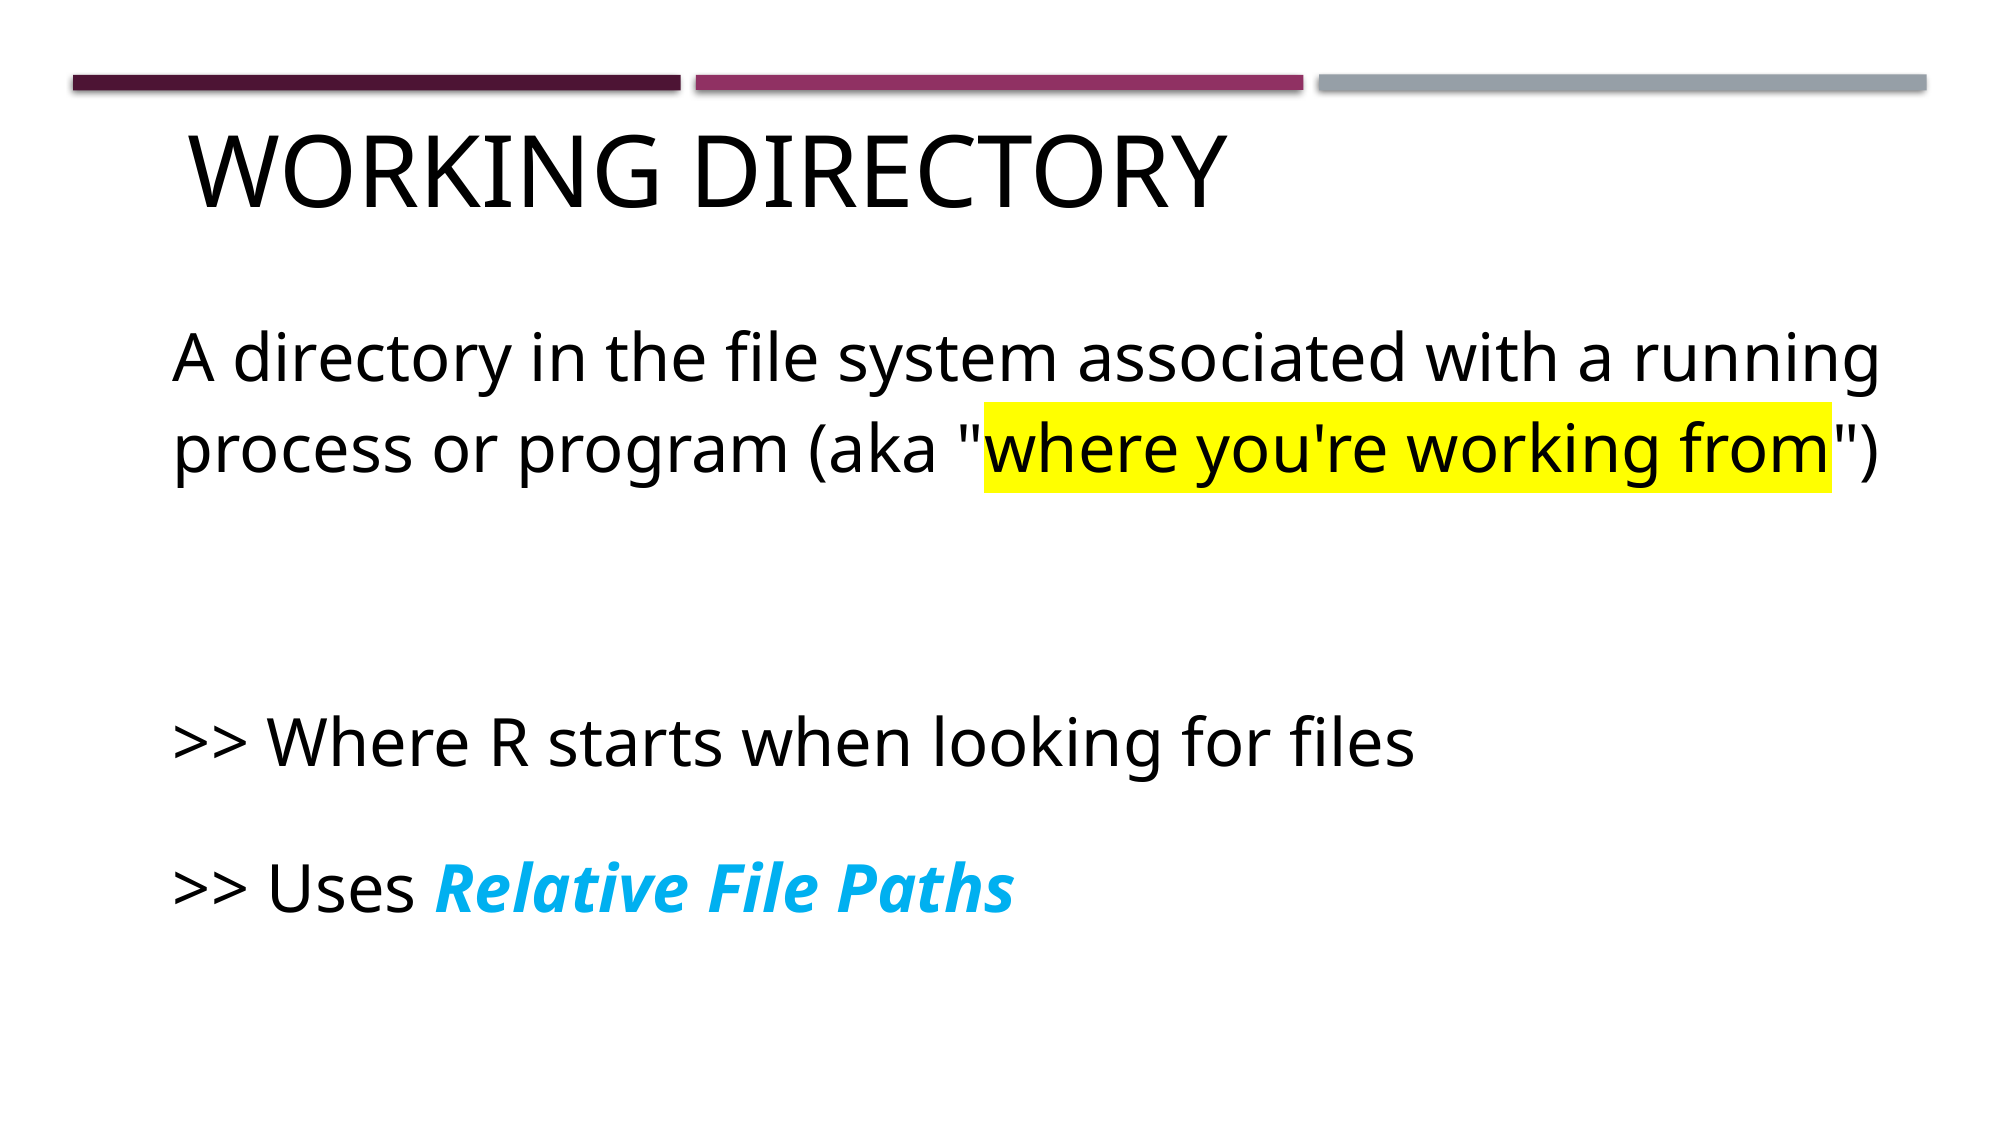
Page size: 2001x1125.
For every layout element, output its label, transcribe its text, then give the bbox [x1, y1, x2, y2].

title Working Directory [167, 87, 2000, 293]
subtitle A directory in the file system associated with a running process or program (aka "where you're working from") >> Where R starts when looking for files >> Uses Relative File Paths [152, 283, 1980, 1057]
